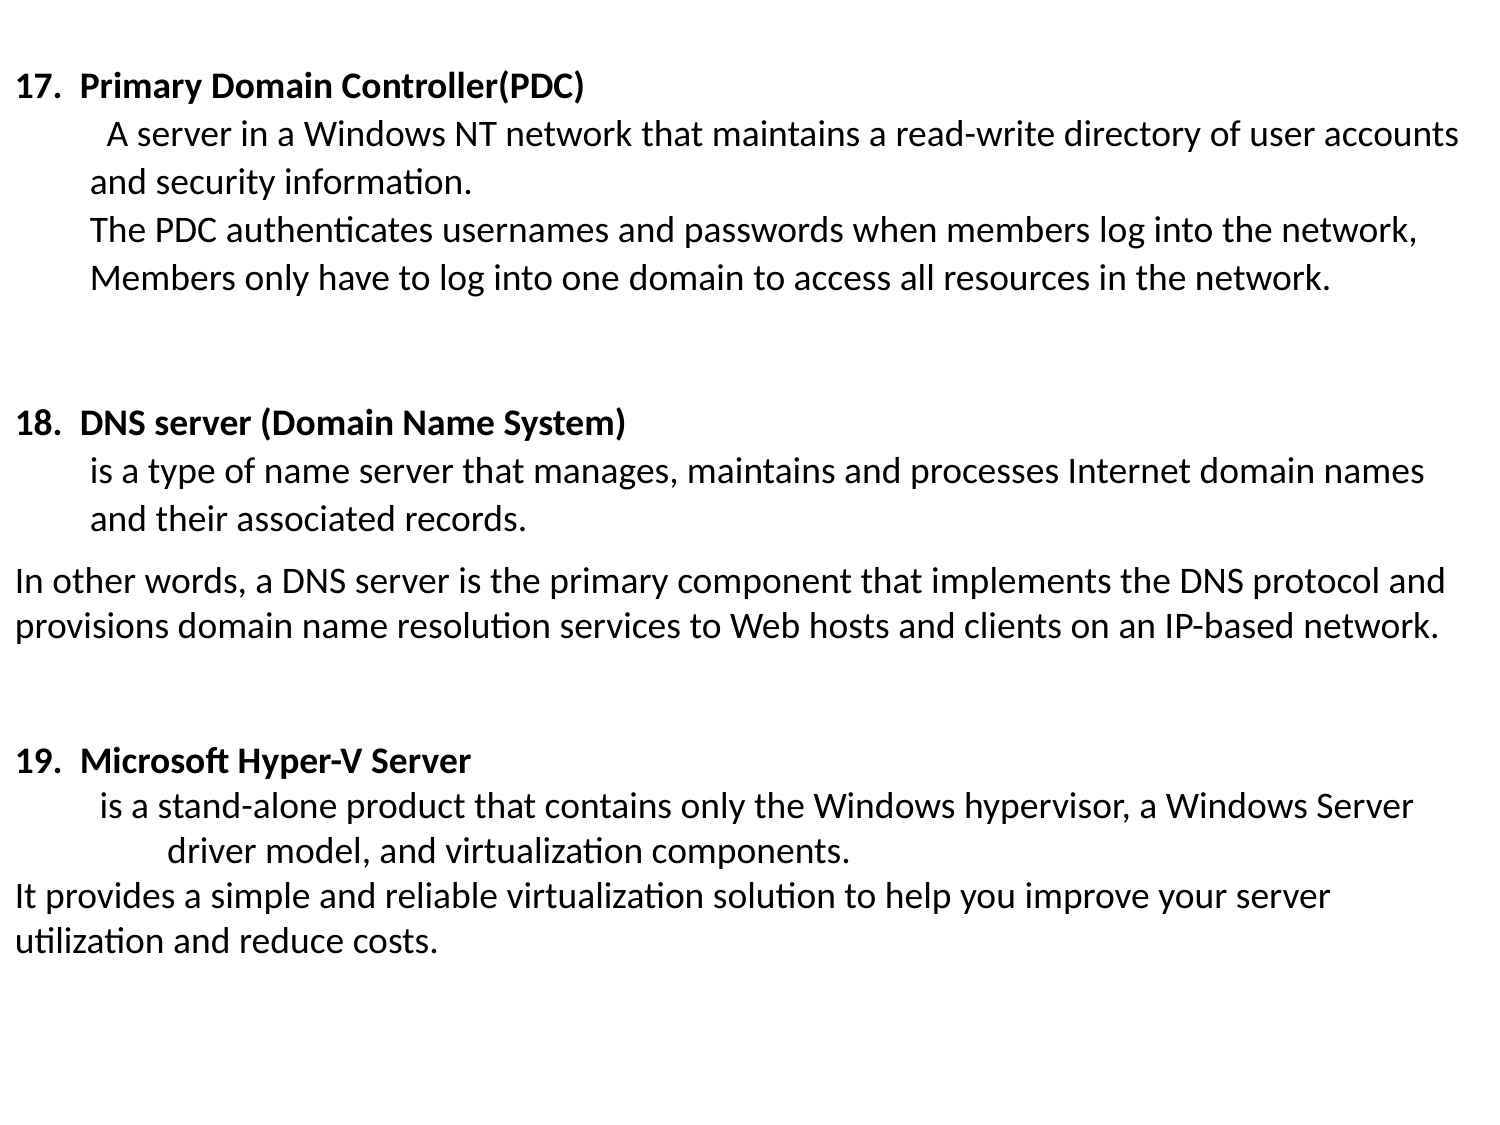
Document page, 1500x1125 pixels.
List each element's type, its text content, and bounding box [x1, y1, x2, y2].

text_box 17. Primary Domain Controller(PDC) A server in a Windows NT network that maintains a read-write directory of user accounts and security information. The PDC authenticates usernames and passwords when members log into the network, Members only have to log into one domain to access all resources in the network. 18. DNS server (Domain Name System) is a type of name server that manages, maintains and processes Internet domain names and their associated records. In other words, a DNS server is the primary component that implements the DNS protocol and provisions domain name resolution services to Web hosts and clients on an IP-based network. 19. Microsoft Hyper-V Server is a stand-alone product that contains only the Windows hypervisor, a Windows Server driver model, and virtualization components. It provides a simple and reliable virtualization solution to help you improve your server utilization and reduce costs. [0, 2, 1500, 968]
